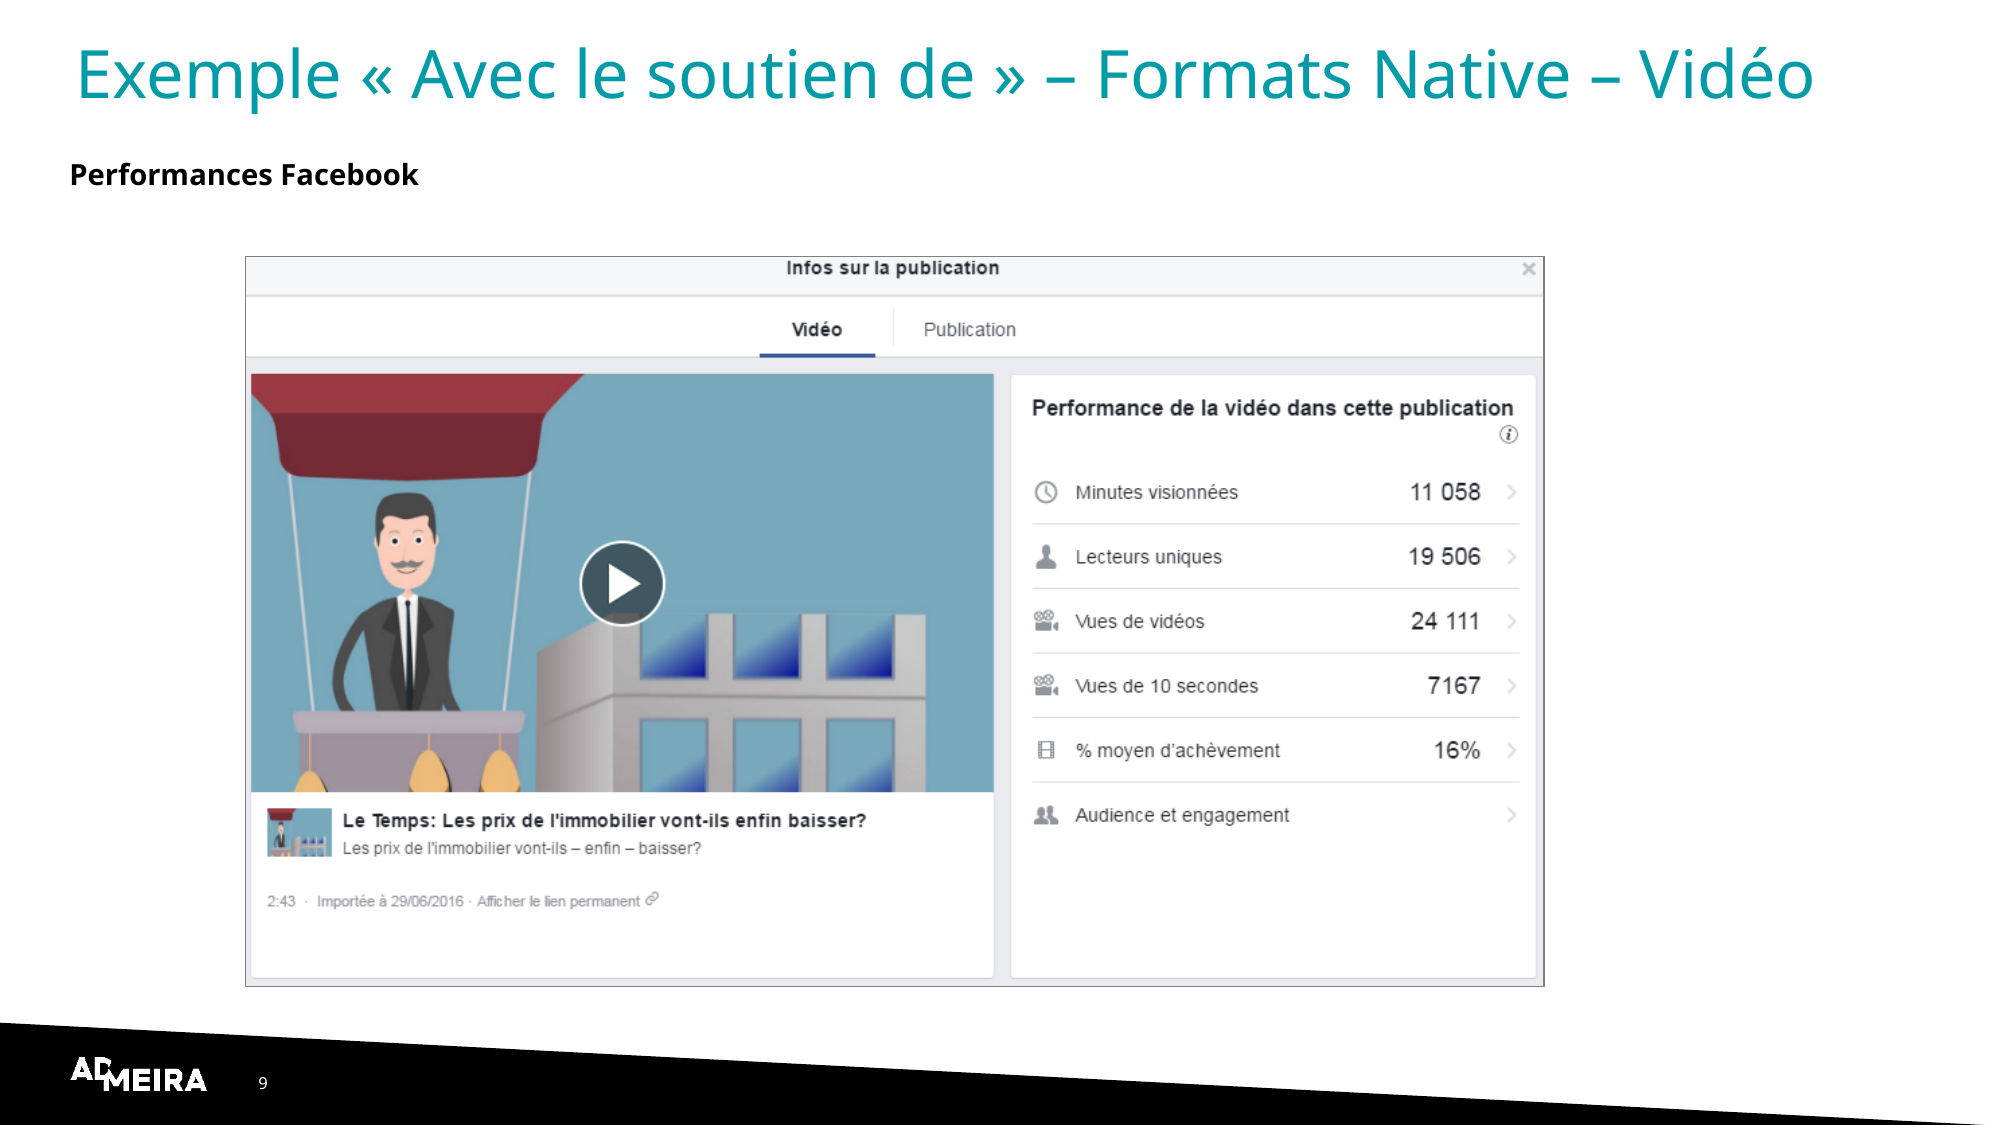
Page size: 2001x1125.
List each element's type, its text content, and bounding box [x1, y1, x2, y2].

slide_number 9 [206, 1054, 283, 1115]
text_box Performances Facebook [54, 148, 435, 199]
title Exemple « Avec le soutien de » – Formats Native – Vidéo [57, 23, 1927, 146]
picture [246, 257, 1544, 986]
picture [70, 1057, 206, 1091]
